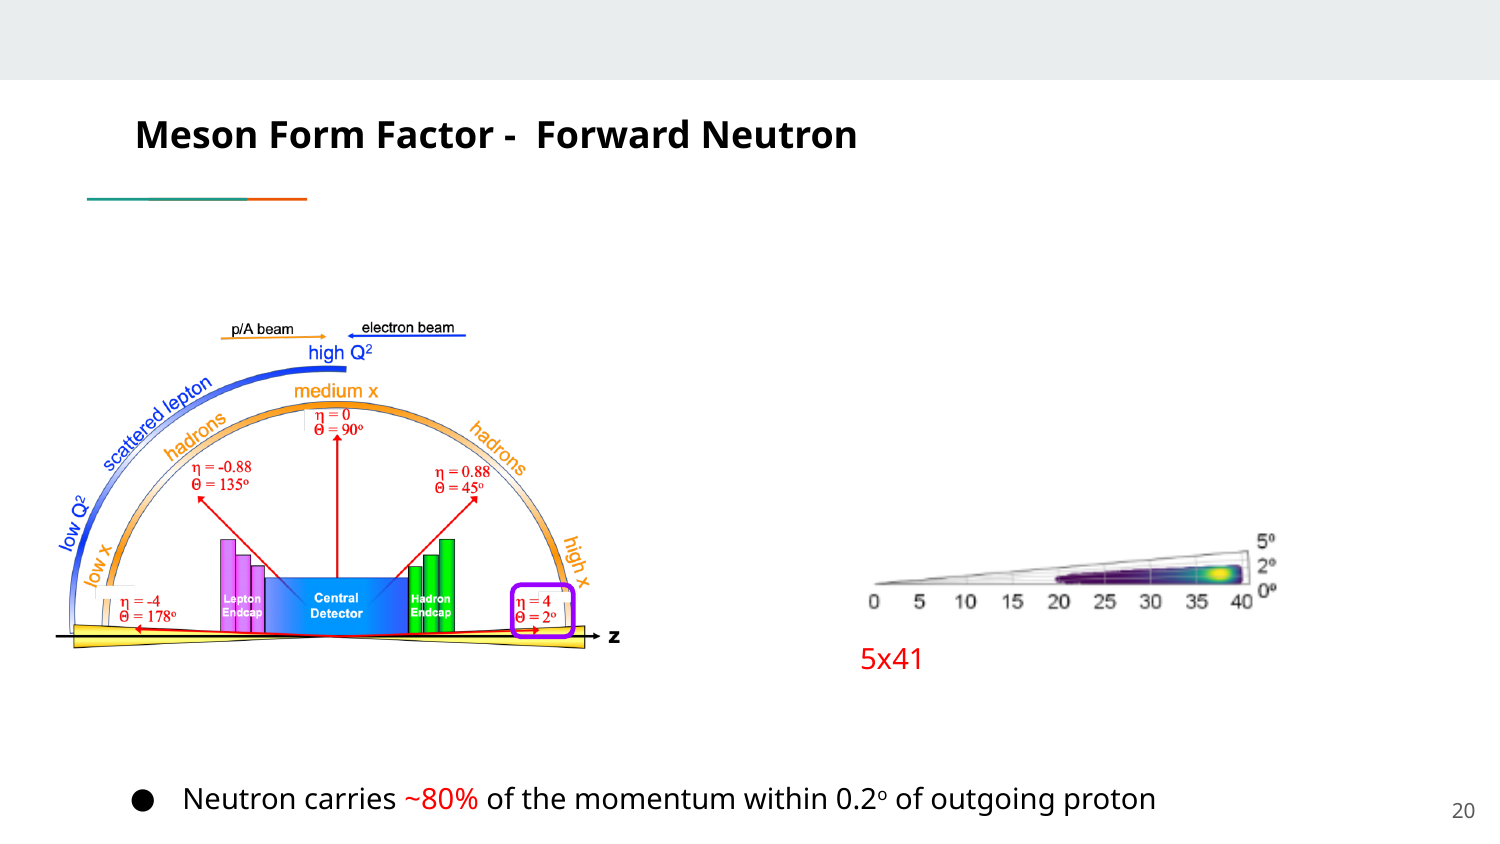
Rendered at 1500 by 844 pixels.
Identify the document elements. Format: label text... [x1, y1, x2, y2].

slide_number 20 [1400, 779, 1491, 844]
text_box Neutron carries ~80% of the momentum within 0.2o of outgoing proton [92, 764, 1379, 844]
picture [855, 499, 1306, 646]
picture [22, 300, 631, 662]
text_box 5x41 [844, 625, 971, 691]
title Meson Form Factor - Forward Neutron [119, 89, 1381, 177]
